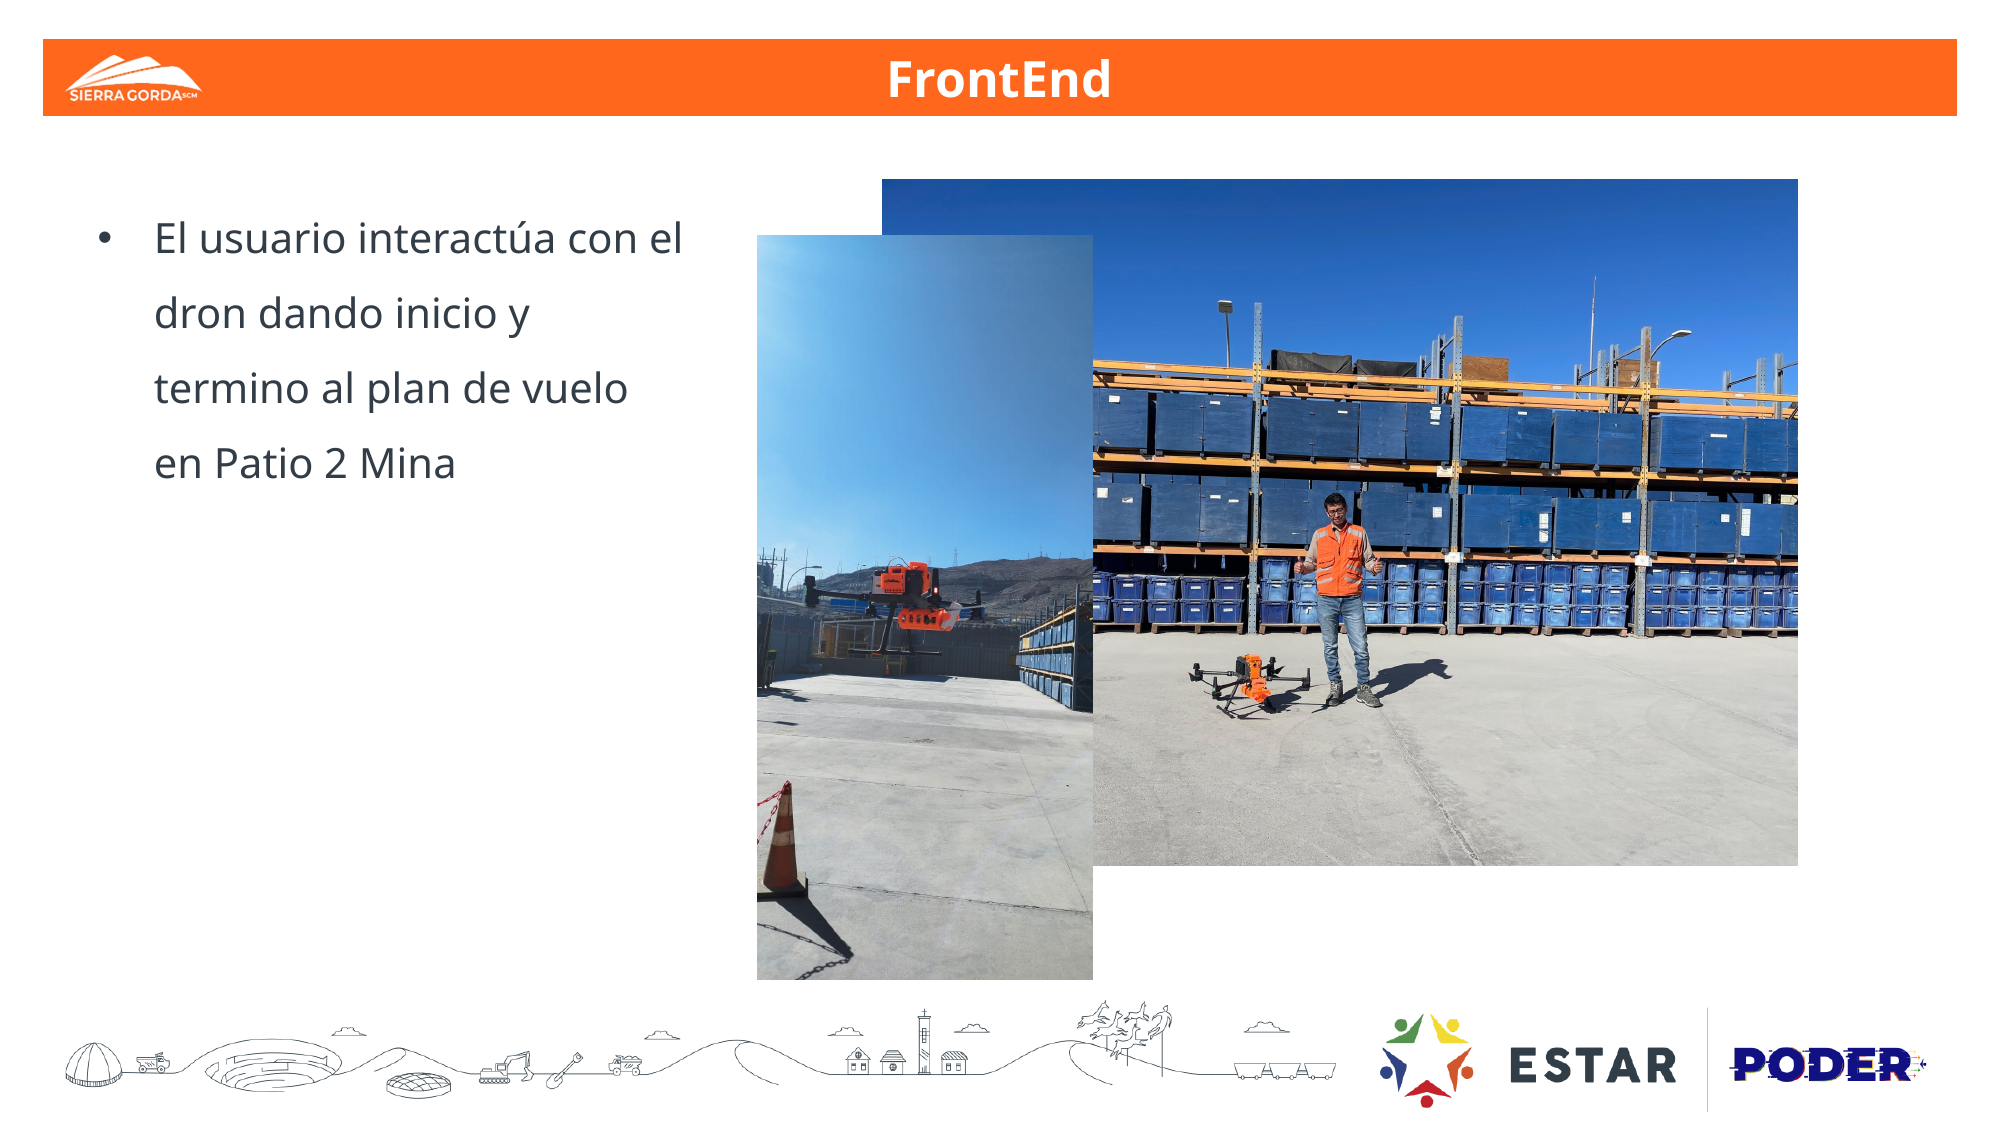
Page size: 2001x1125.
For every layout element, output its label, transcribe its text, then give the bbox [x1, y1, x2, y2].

picture [64, 55, 203, 101]
text_box El usuario interactúa con el dron dando inicio y termino al plan de vuelo en Patio 2 Mina [82, 179, 701, 645]
text_box [25, 0, 701, 651]
picture [757, 179, 1798, 981]
text_box FrontEnd [701, 39, 1957, 116]
picture [62, 1000, 1930, 1112]
